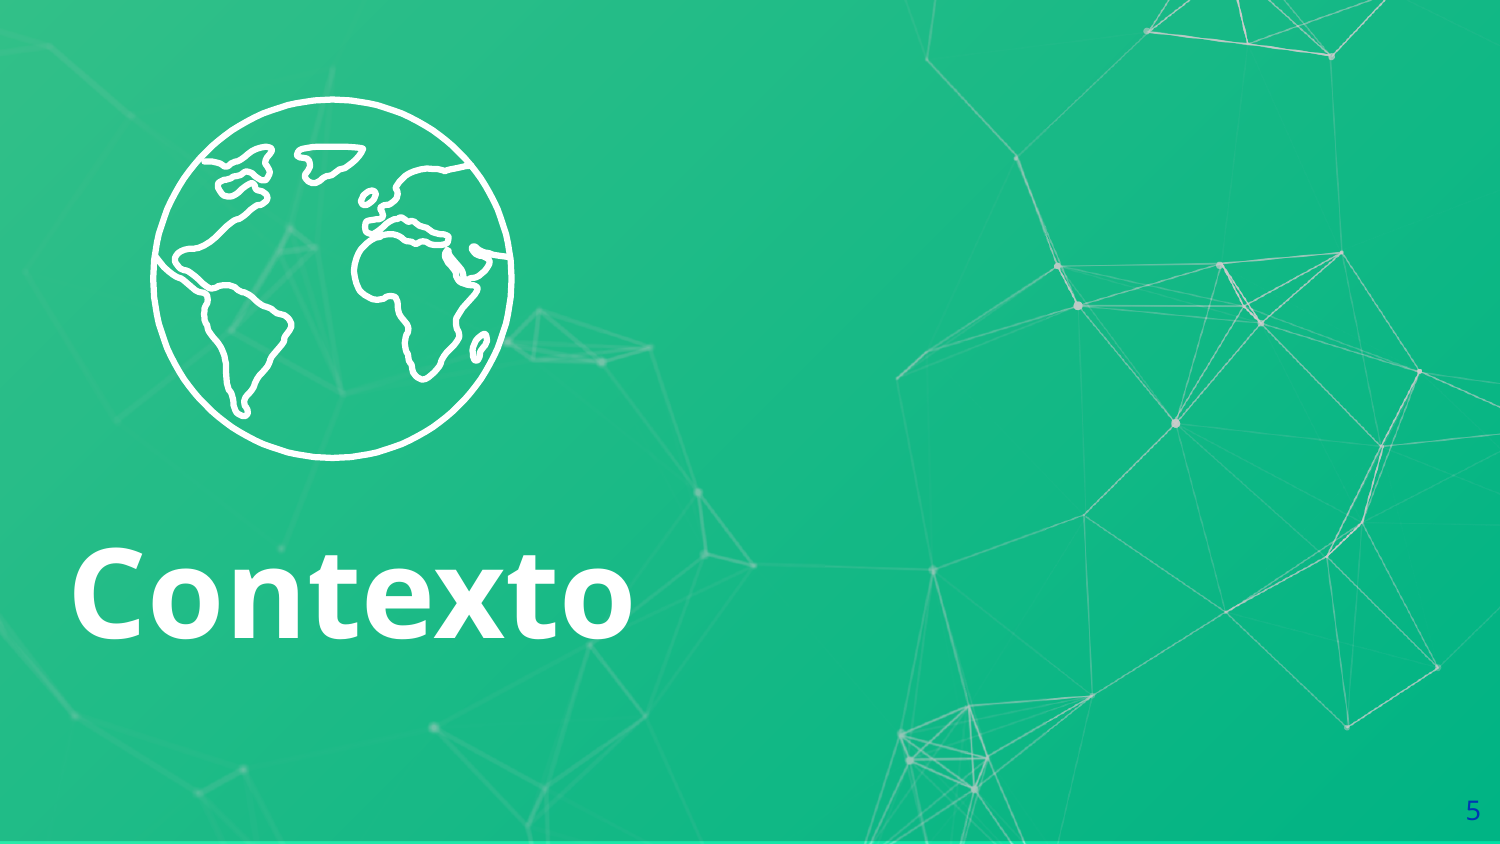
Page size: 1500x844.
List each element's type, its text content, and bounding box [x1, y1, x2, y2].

slide_number ‹#› [1391, 779, 1482, 844]
text_box [0, 0, 1500, 842]
title Contexto [67, 473, 934, 664]
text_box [152, 99, 512, 459]
